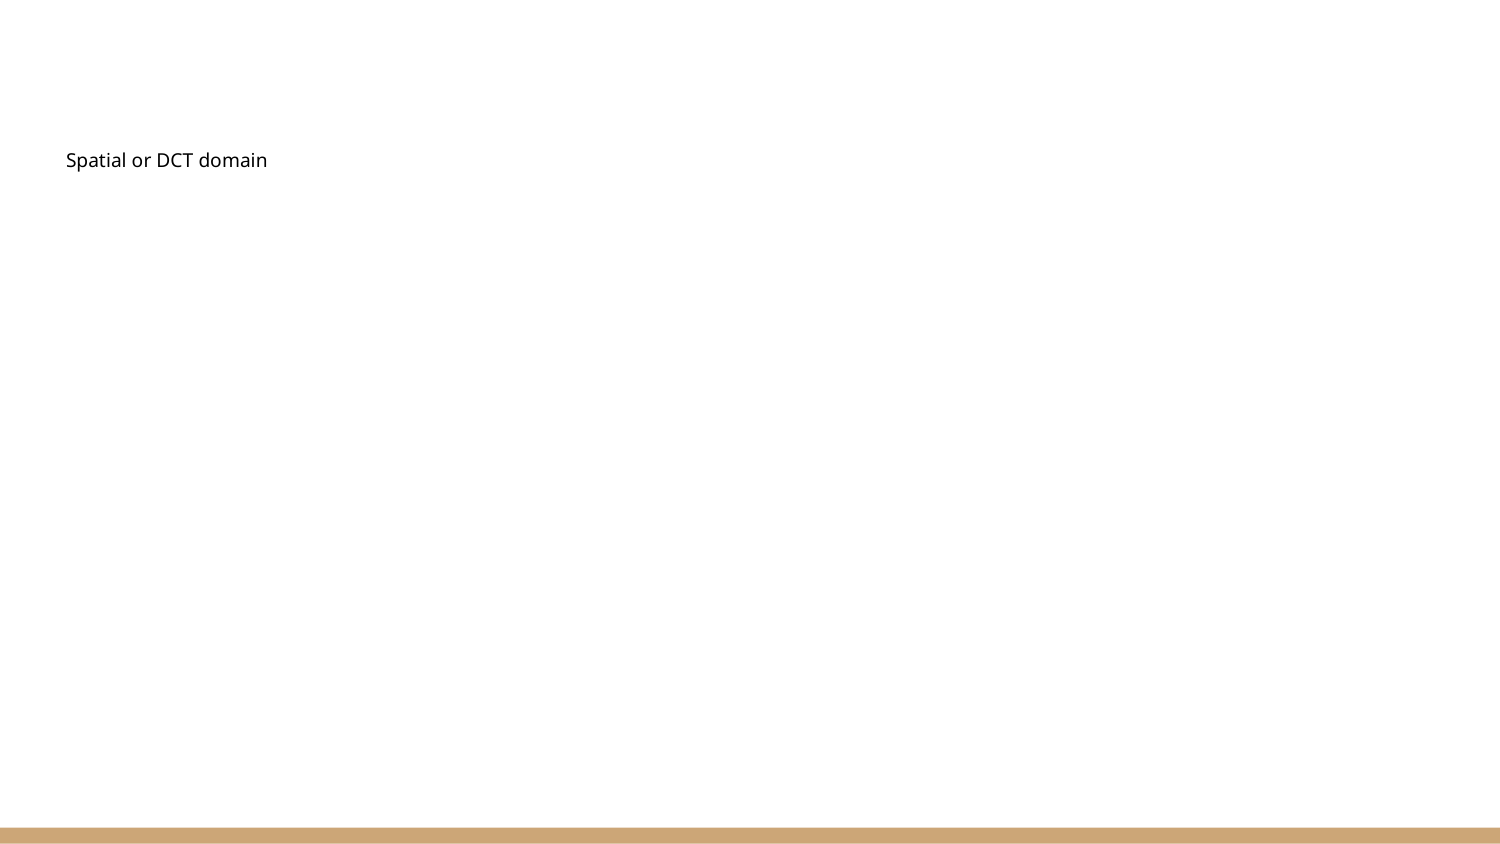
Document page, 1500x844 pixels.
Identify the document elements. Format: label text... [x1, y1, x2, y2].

title Spatial or DCT domain [51, 51, 1449, 189]
